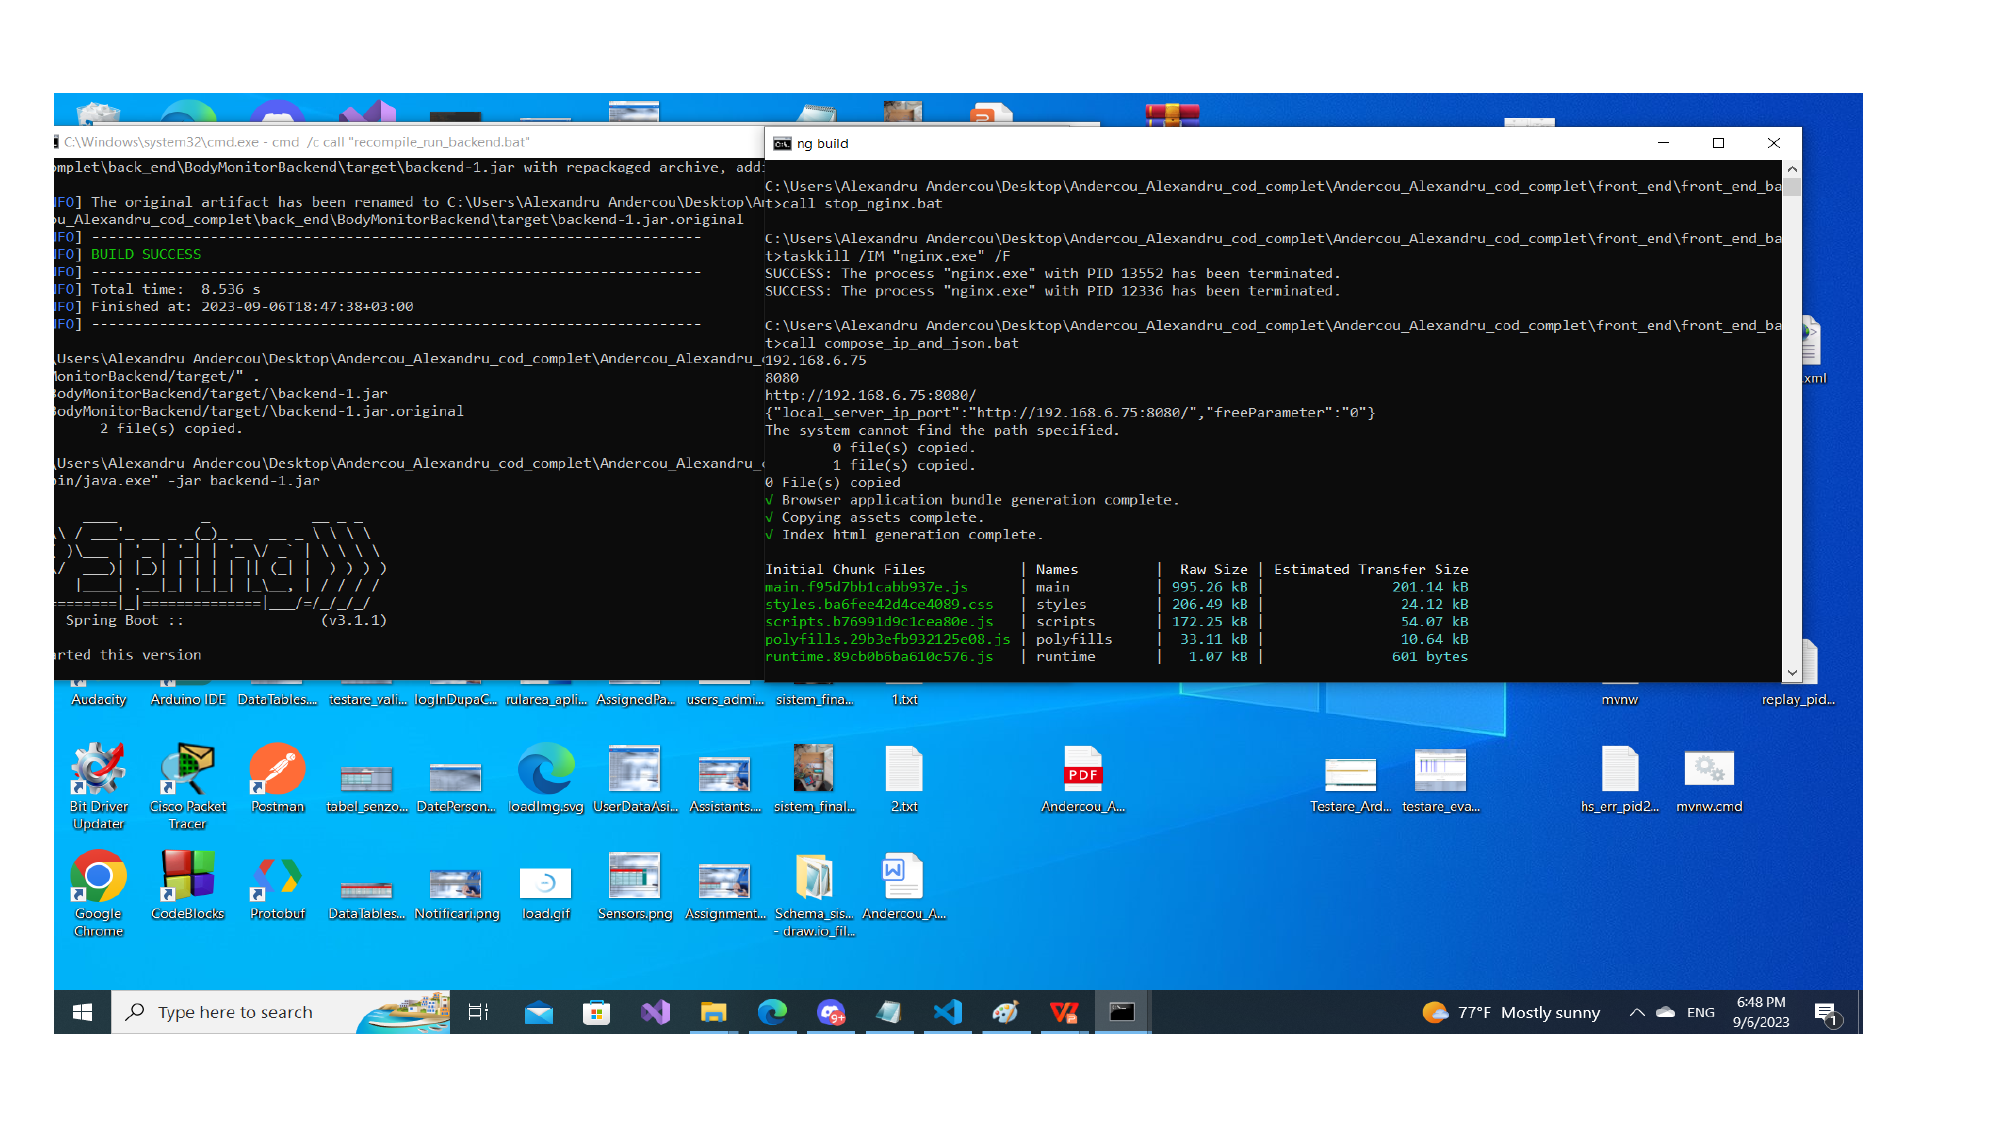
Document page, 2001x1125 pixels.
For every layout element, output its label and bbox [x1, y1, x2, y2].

picture [700, 758, 749, 790]
picture [797, 855, 832, 899]
picture [863, 909, 868, 917]
picture [161, 744, 213, 794]
picture [161, 850, 214, 901]
picture [610, 853, 659, 897]
picture [692, 699, 703, 703]
picture [521, 869, 570, 897]
picture [402, 93, 445, 99]
picture [795, 745, 832, 790]
picture [213, 911, 220, 917]
picture [71, 743, 125, 794]
picture [431, 871, 480, 897]
picture [208, 804, 216, 810]
picture [250, 743, 305, 794]
picture [519, 743, 574, 793]
picture [431, 805, 442, 810]
picture [342, 884, 391, 897]
picture [250, 860, 273, 901]
picture [431, 765, 480, 790]
picture [882, 853, 923, 898]
picture [700, 865, 749, 897]
picture [886, 746, 922, 791]
picture [929, 909, 934, 917]
picture [101, 822, 115, 827]
picture [283, 860, 301, 891]
picture [738, 805, 746, 810]
picture [801, 930, 812, 935]
picture [342, 768, 391, 790]
picture [610, 746, 659, 790]
picture [71, 850, 126, 901]
picture [54, 93, 1863, 1125]
